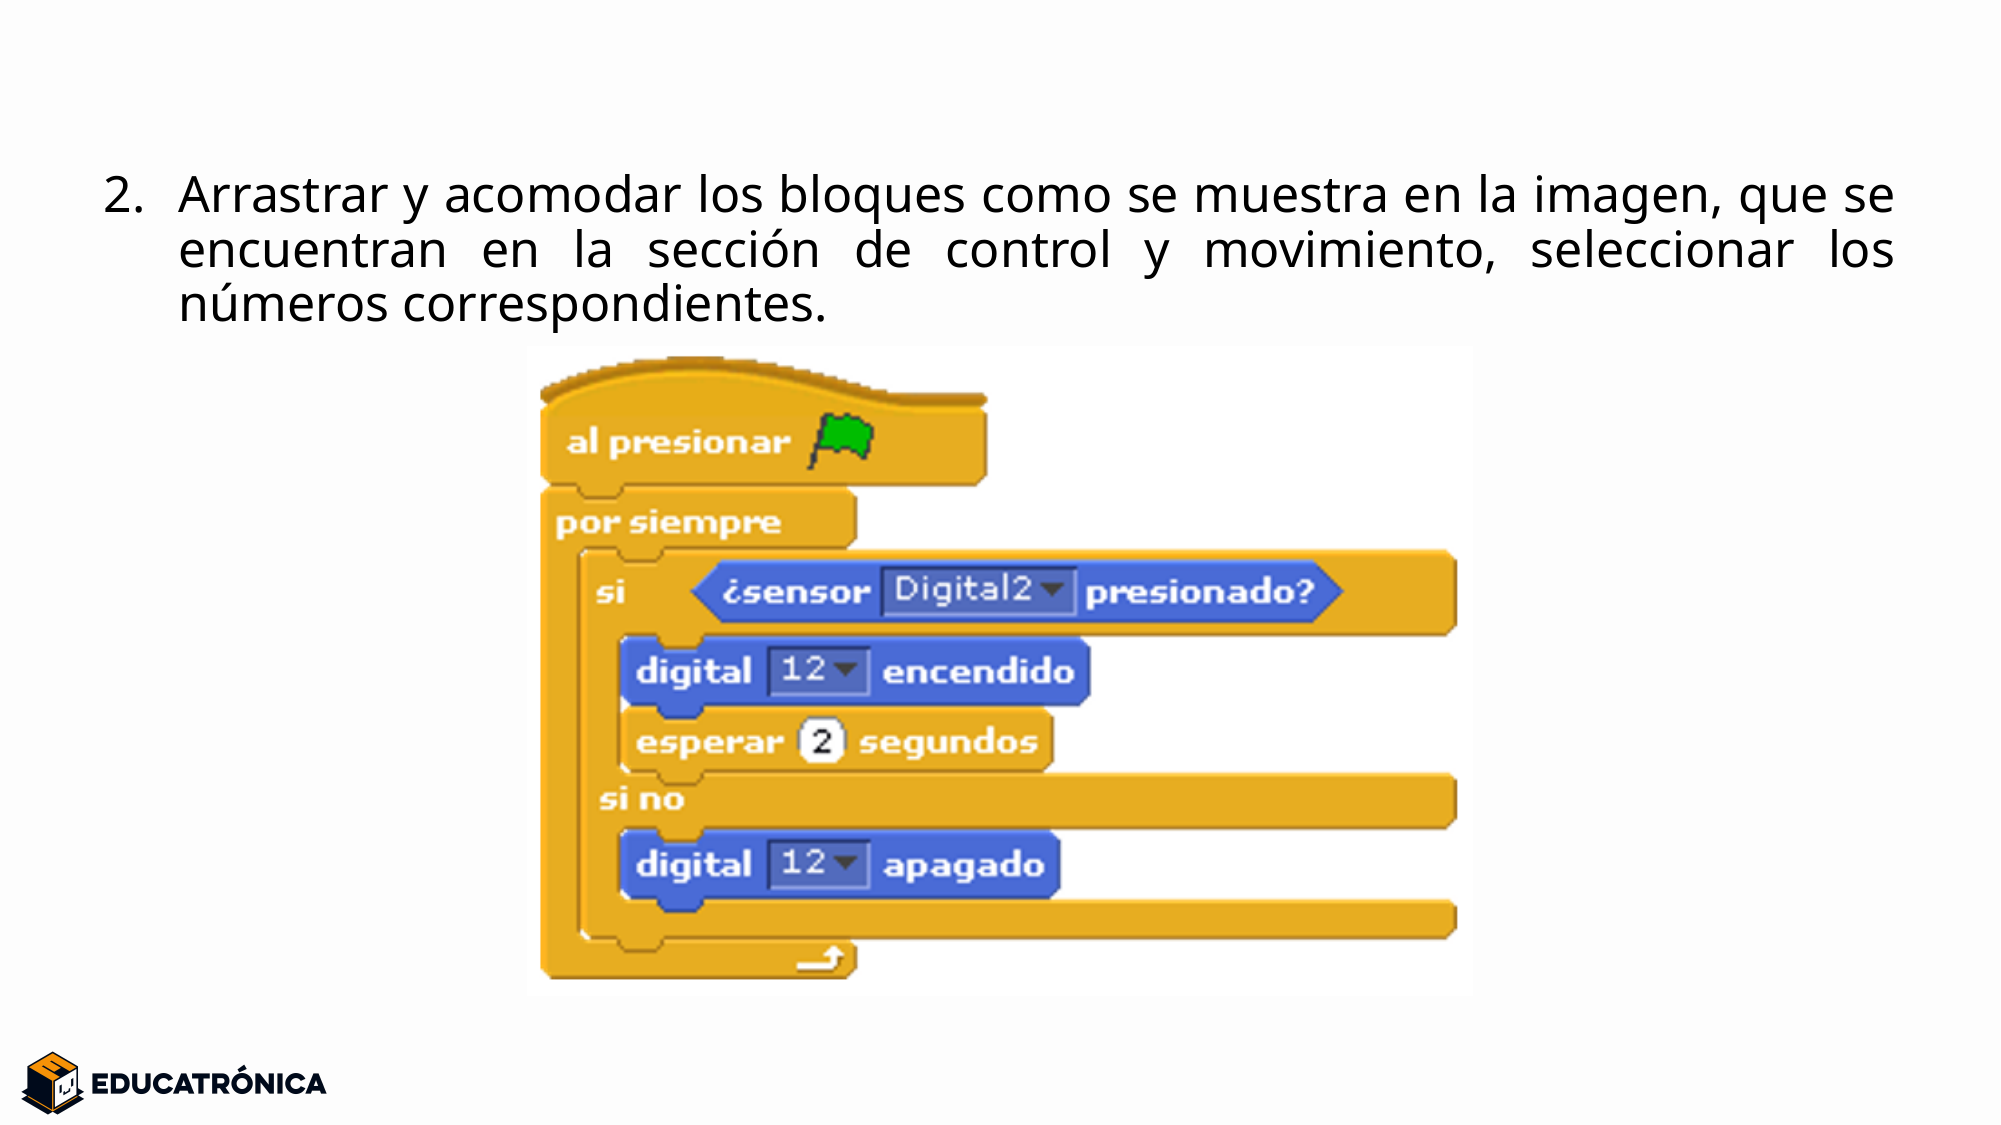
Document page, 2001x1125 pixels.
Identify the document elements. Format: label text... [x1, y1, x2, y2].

picture [19, 1048, 330, 1118]
list Arrastrar y acomodar los bloques como se muestra en la imagen, que se encuentran en la sección de control y movimiento, seleccionar los números correspondientes. [88, 162, 1912, 1037]
picture [526, 346, 1474, 996]
